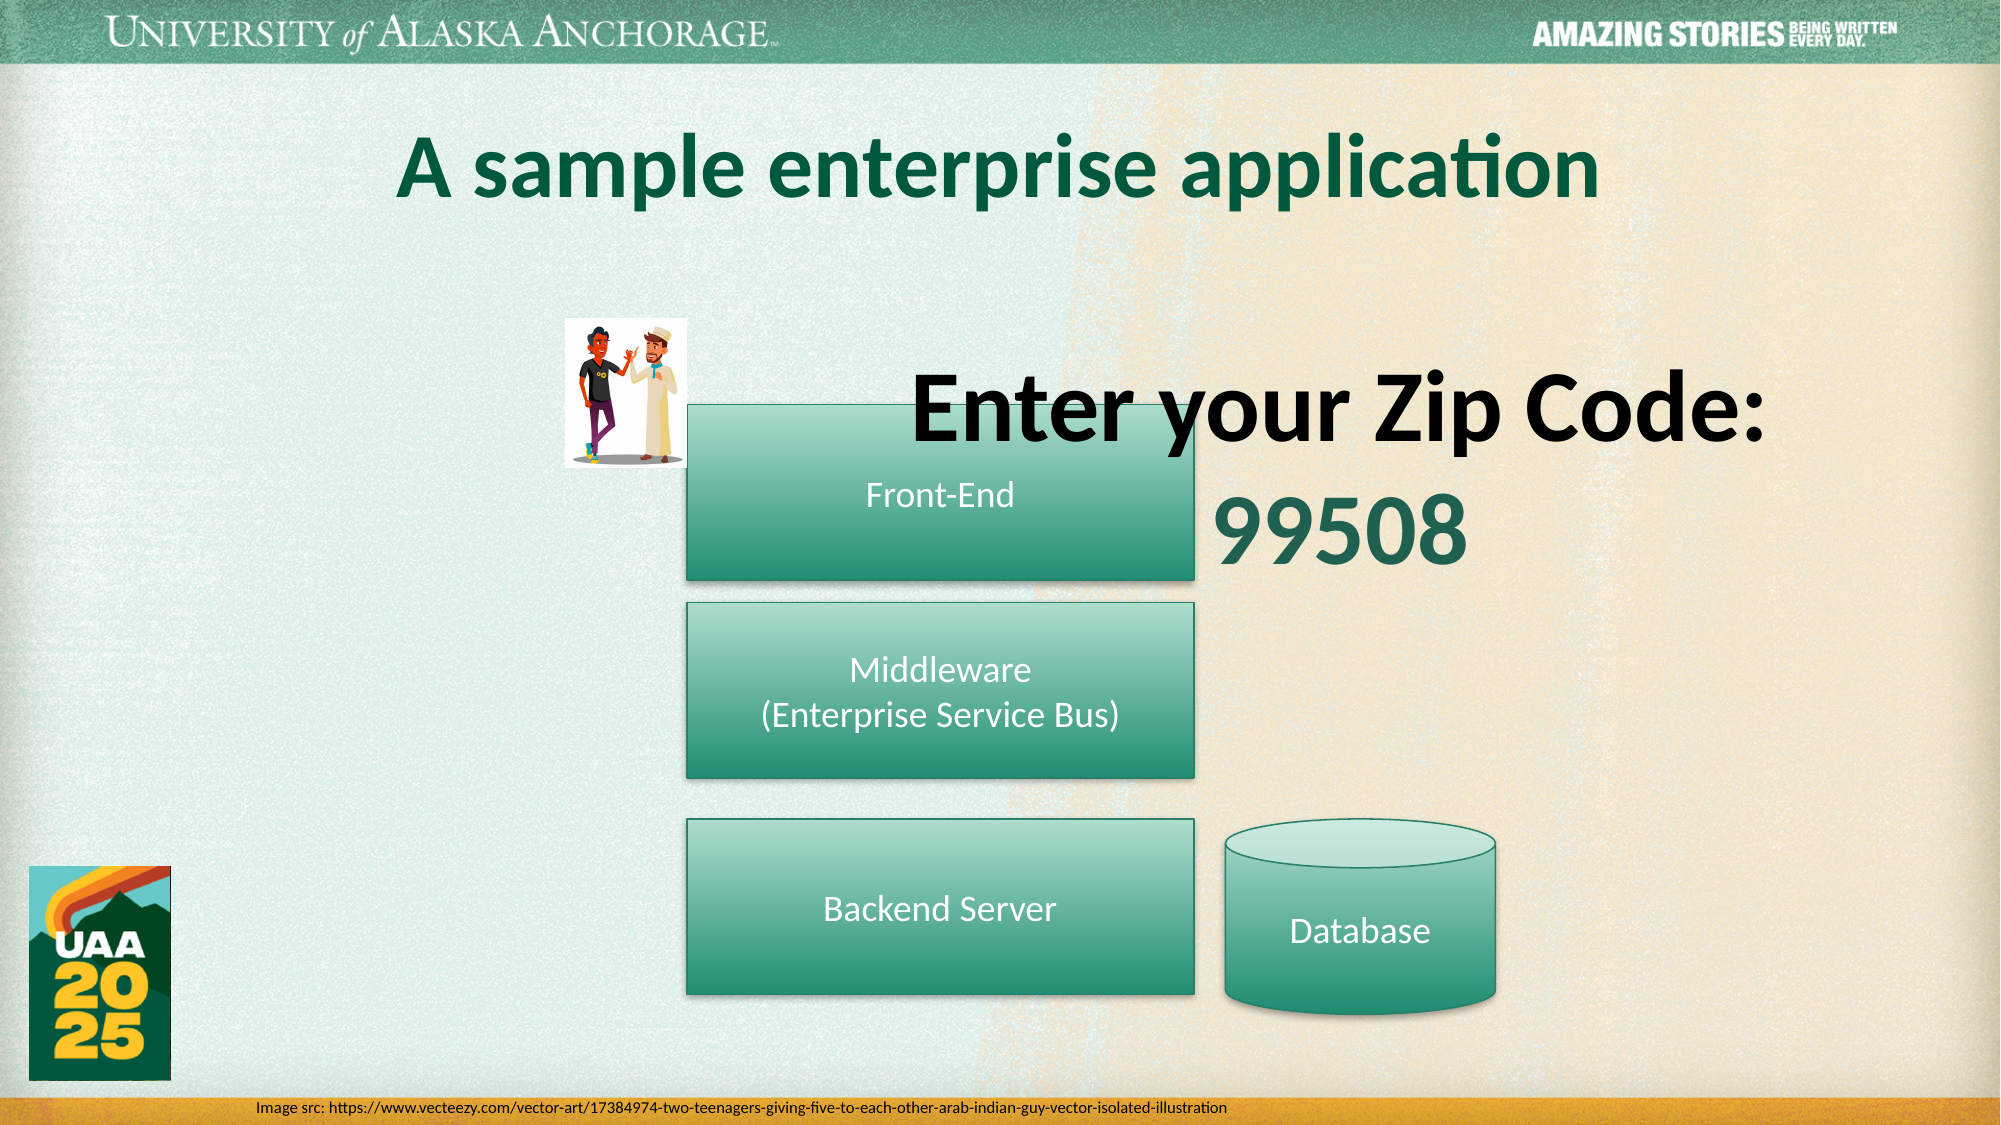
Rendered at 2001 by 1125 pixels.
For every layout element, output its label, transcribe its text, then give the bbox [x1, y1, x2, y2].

text_box Image src: https://www.vecteezy.com/vector-art/17384974-two-teenagers-giving-five-to-each-other-arab-indian-guy-vector-isolated-illustration [241, 1089, 1361, 1125]
picture [0, 0, 2001, 1125]
text_box Front-End [686, 404, 761, 581]
text_box Database [1224, 818, 1497, 1016]
text_box Middleware (Enterprise Service Bus) [686, 602, 1195, 779]
text_box Enter your Zip Code: 99508 [761, 332, 1919, 592]
title A sample enterprise application [99, 67, 1900, 255]
text_box Backend Server [686, 818, 1195, 995]
